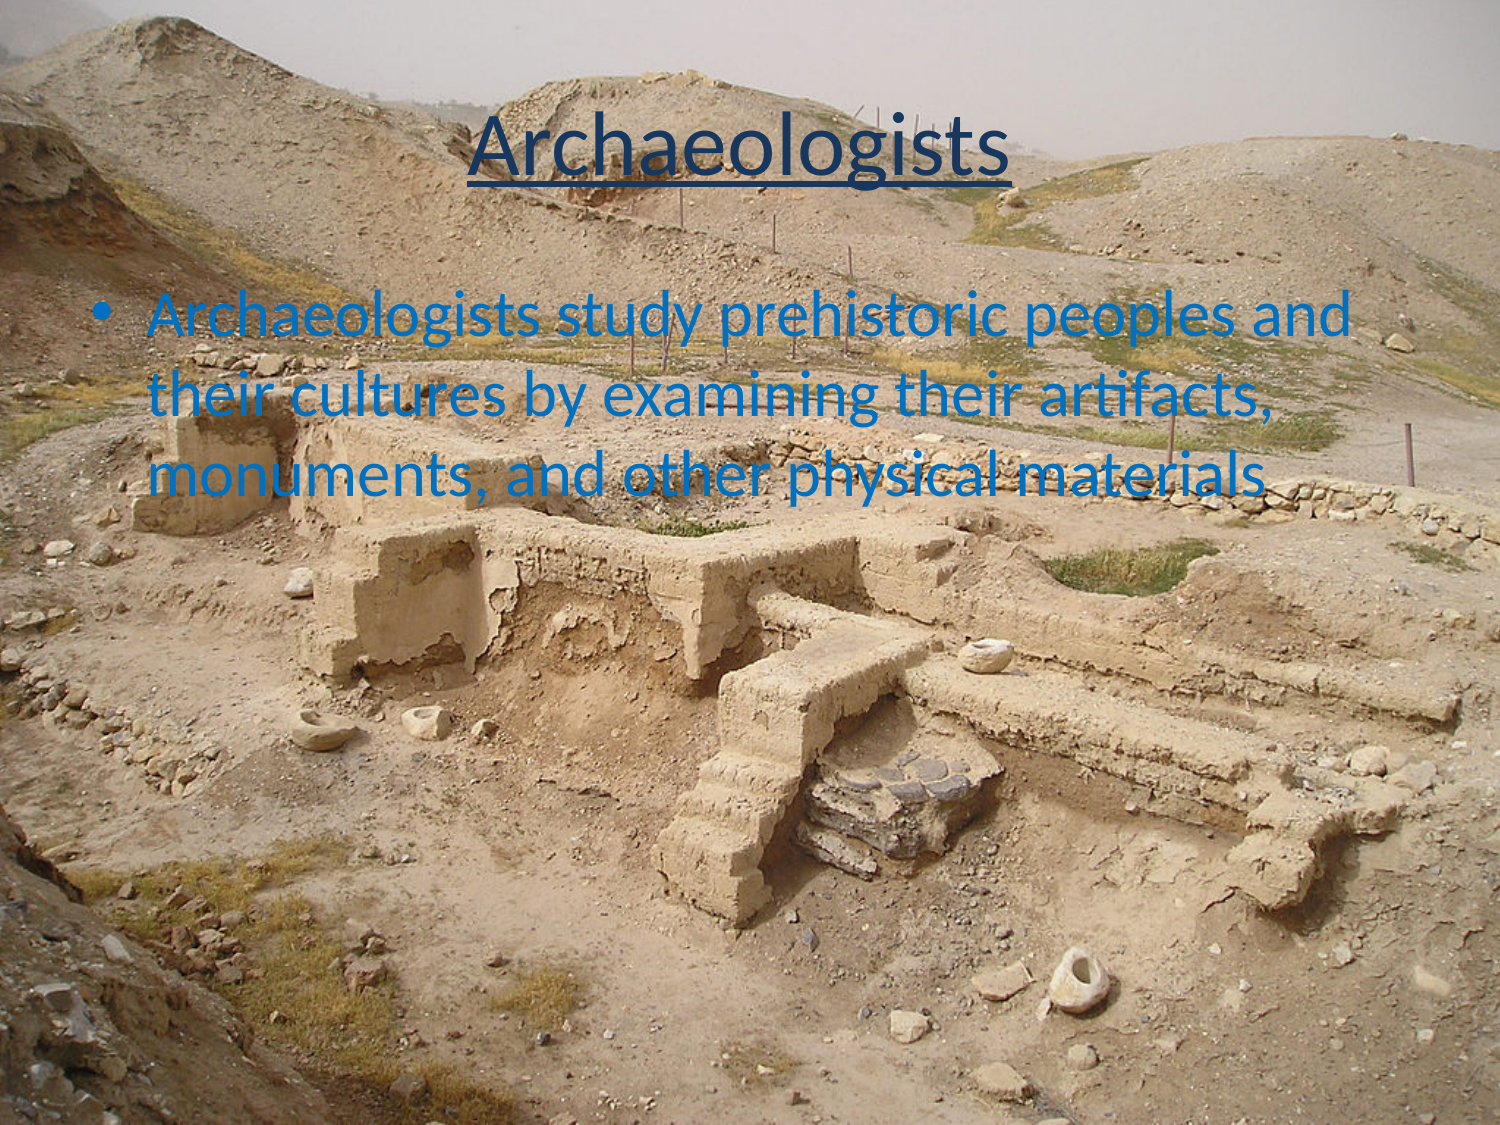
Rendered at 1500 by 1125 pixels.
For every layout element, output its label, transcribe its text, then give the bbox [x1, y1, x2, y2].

picture [0, 0, 1500, 1125]
list Archaeologists study prehistoric peoples and their cultures by examining their artifacts, monuments, and other physical materials [75, 262, 1425, 1005]
title Archaeologists [75, 45, 1425, 233]
